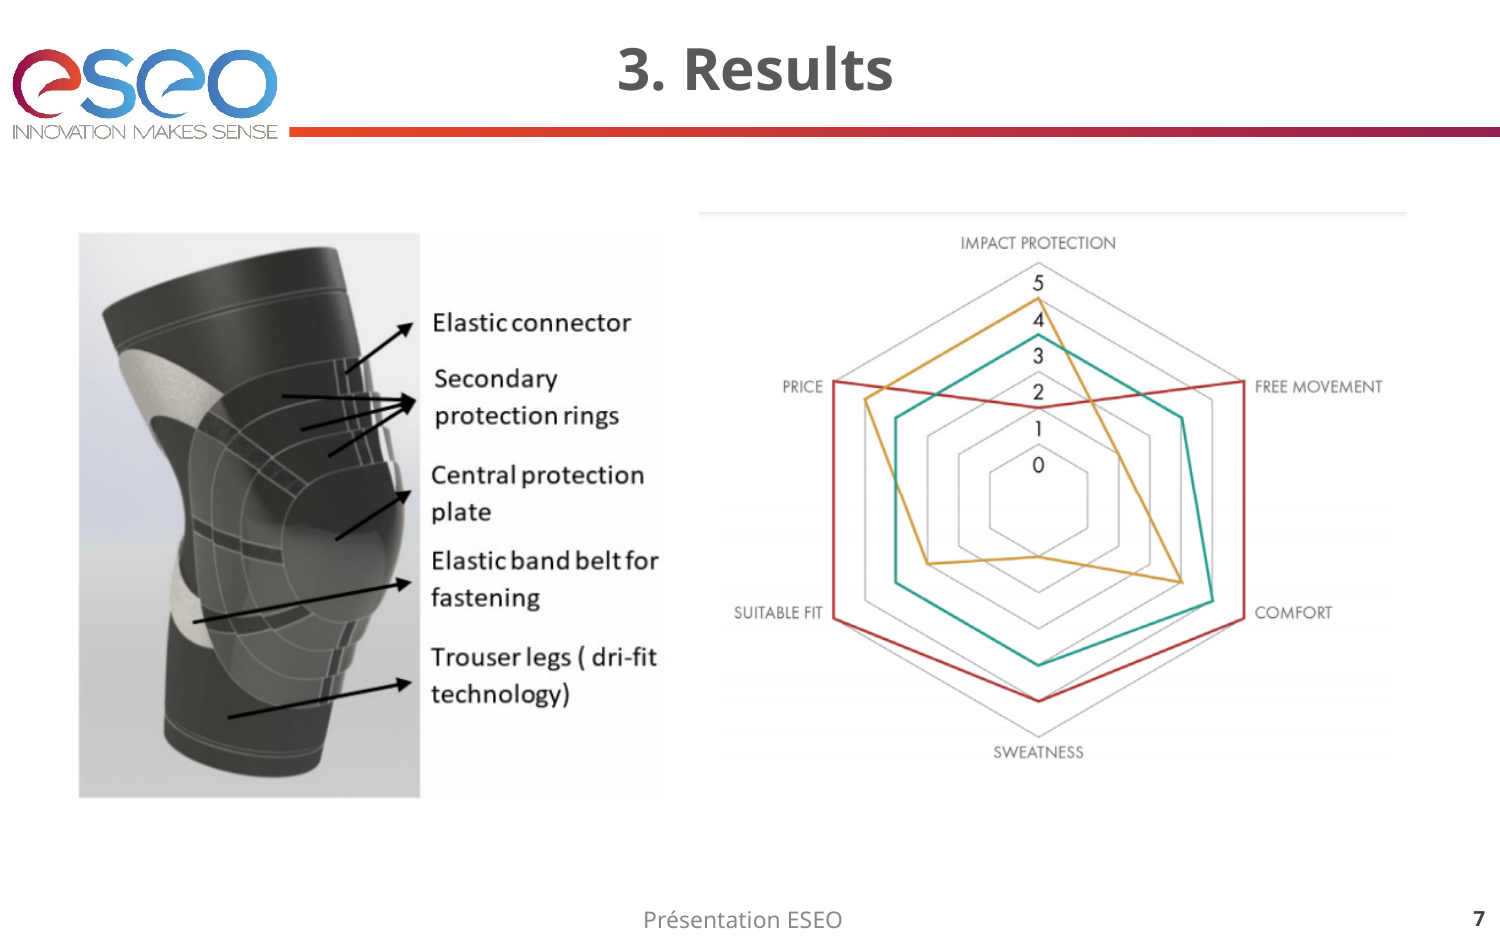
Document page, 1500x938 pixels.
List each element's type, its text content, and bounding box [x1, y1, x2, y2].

slide_number 7 [1316, 901, 1500, 938]
picture [78, 229, 677, 800]
picture [699, 212, 1407, 784]
title 3. Results [289, 7, 1223, 127]
picture [11, 46, 278, 150]
footer Présentation ESEO [490, 901, 997, 937]
